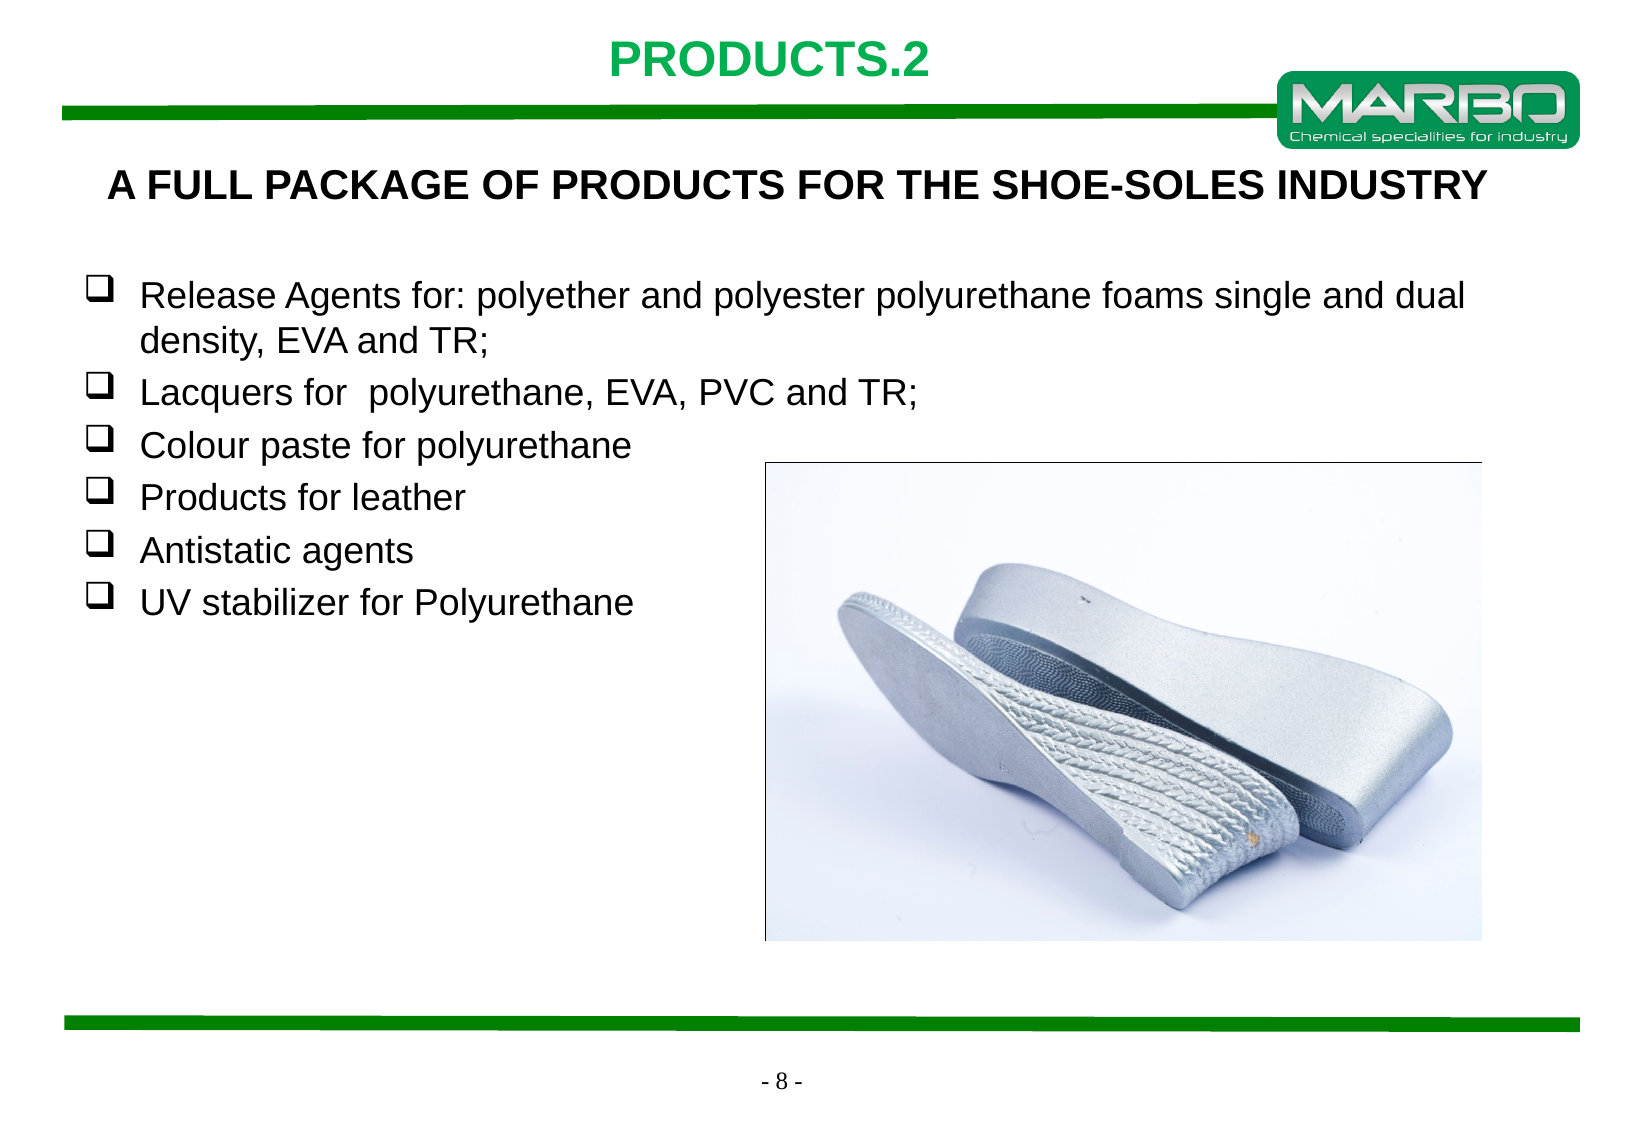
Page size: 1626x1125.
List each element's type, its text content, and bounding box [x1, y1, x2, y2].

text_box PRODUCTS.2 [481, 18, 1144, 102]
text_box A FULL PACKAGE OF PRODUCTS FOR THE SHOE-SOLES INDUSTRY [91, 150, 1569, 216]
picture [1277, 71, 1580, 149]
text_box Release Agents for: polyether and polyester polyurethane foams single and dual density, EVA and TR; Lacquers for polyurethane, EVA, PVC and TR; Colour paste for polyurethane Products for leather Antistatic agents UV stabilizer for Polyurethane [68, 263, 1522, 653]
picture [765, 462, 1482, 941]
